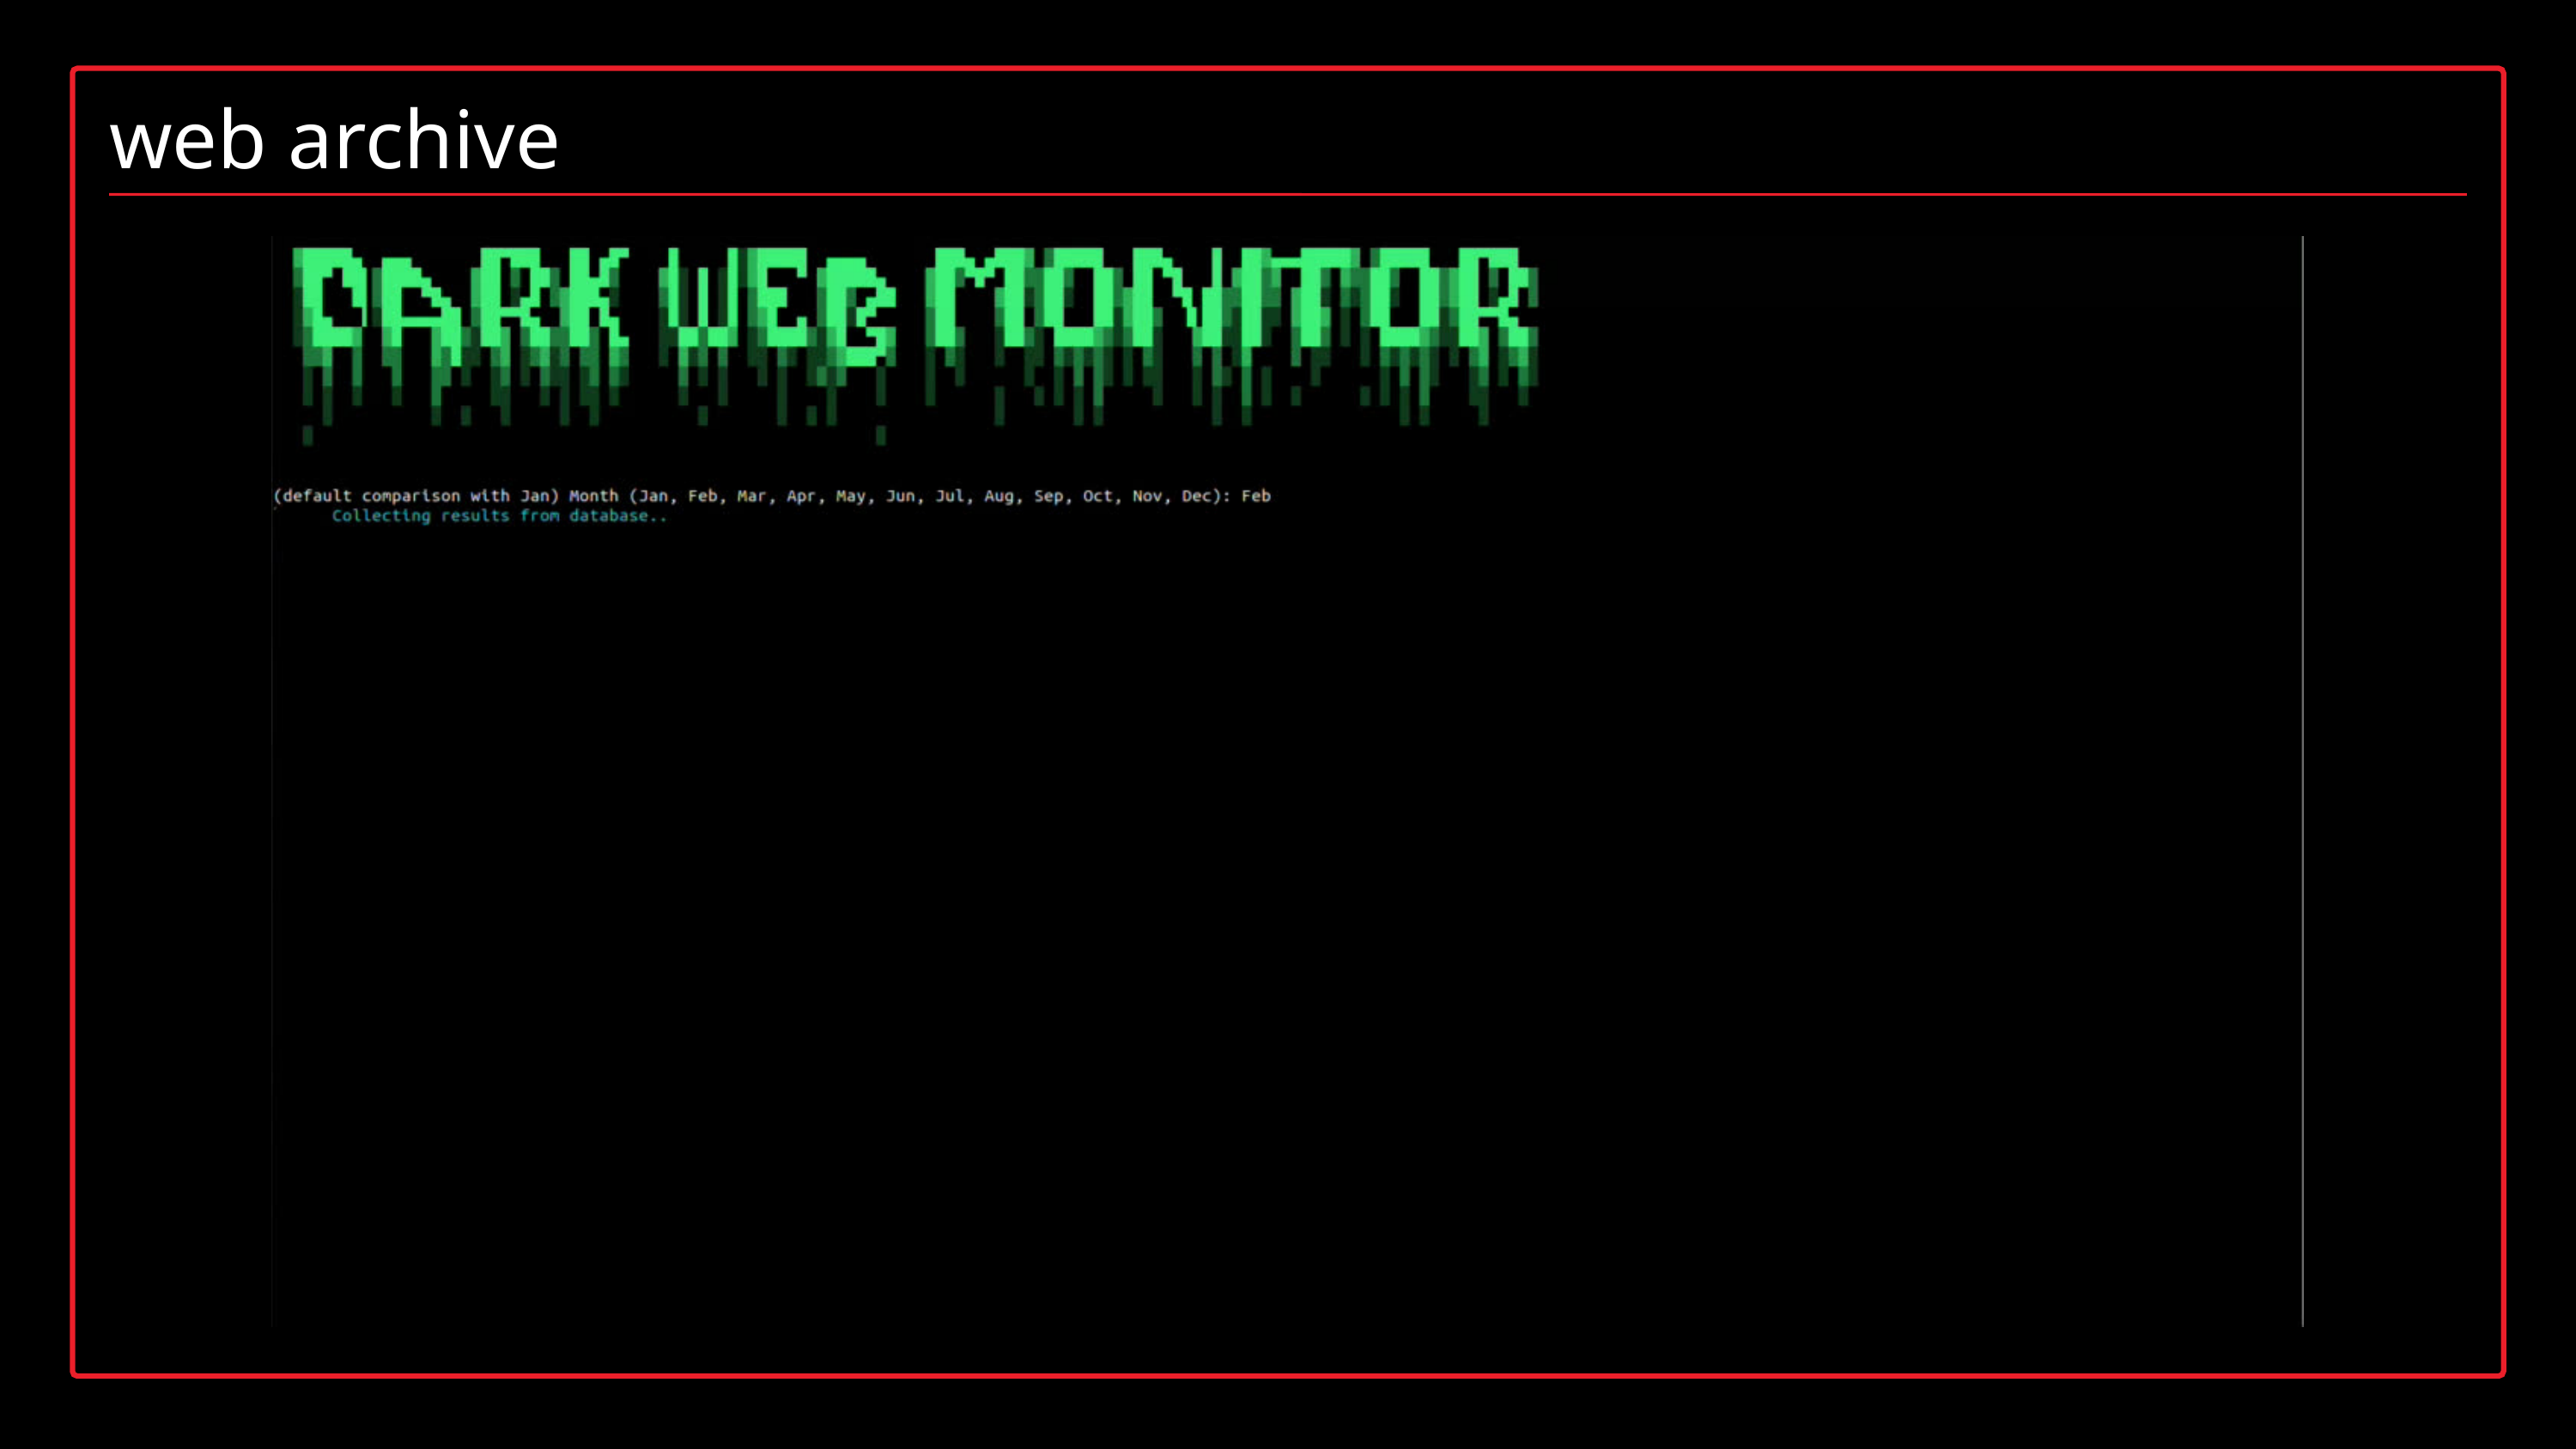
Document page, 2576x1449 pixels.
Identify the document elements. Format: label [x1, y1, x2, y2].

text_box [72, 68, 2504, 1377]
text_box [270, 235, 2306, 1328]
